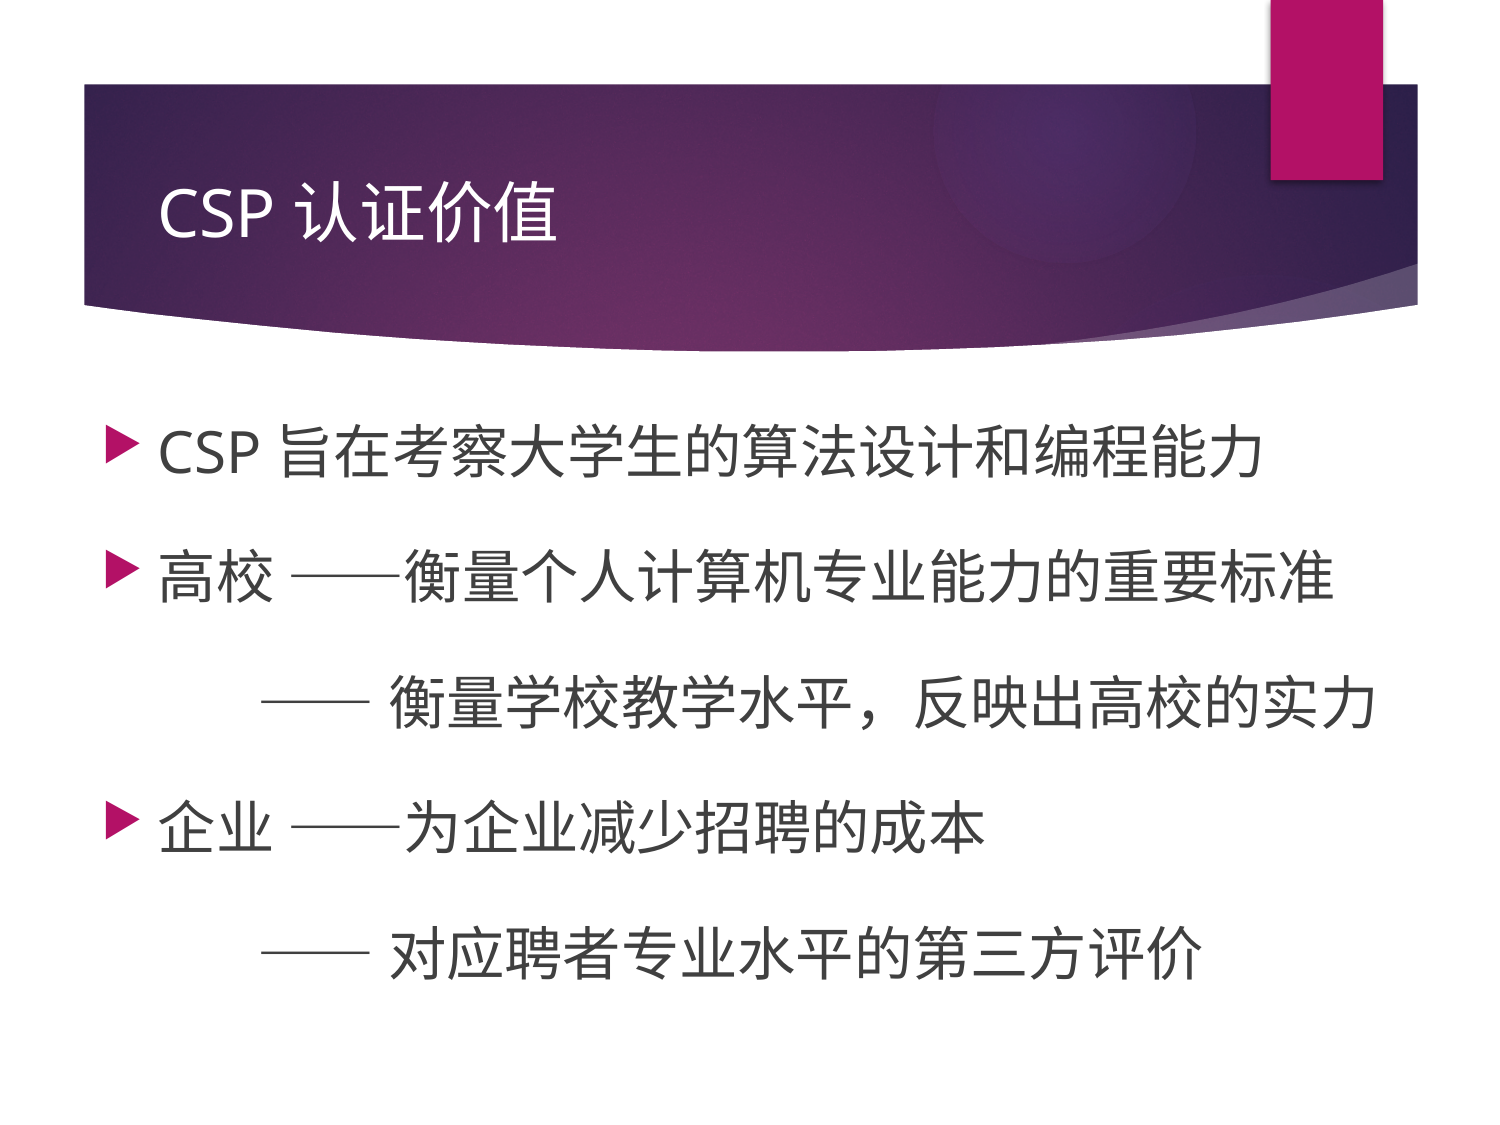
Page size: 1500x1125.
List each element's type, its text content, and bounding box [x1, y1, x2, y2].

list CSP旨在考察大学生的算法设计和编程能力 高校 ——衡量个人计算机专业能力的重要标准 ——衡量学校教学水平，反映出高校的实力 企业 ——为企业减少招聘的成本 ——对应聘者专业水平的第三方评价 [86, 372, 1473, 1041]
title CSP认证价值 [142, 152, 1183, 269]
